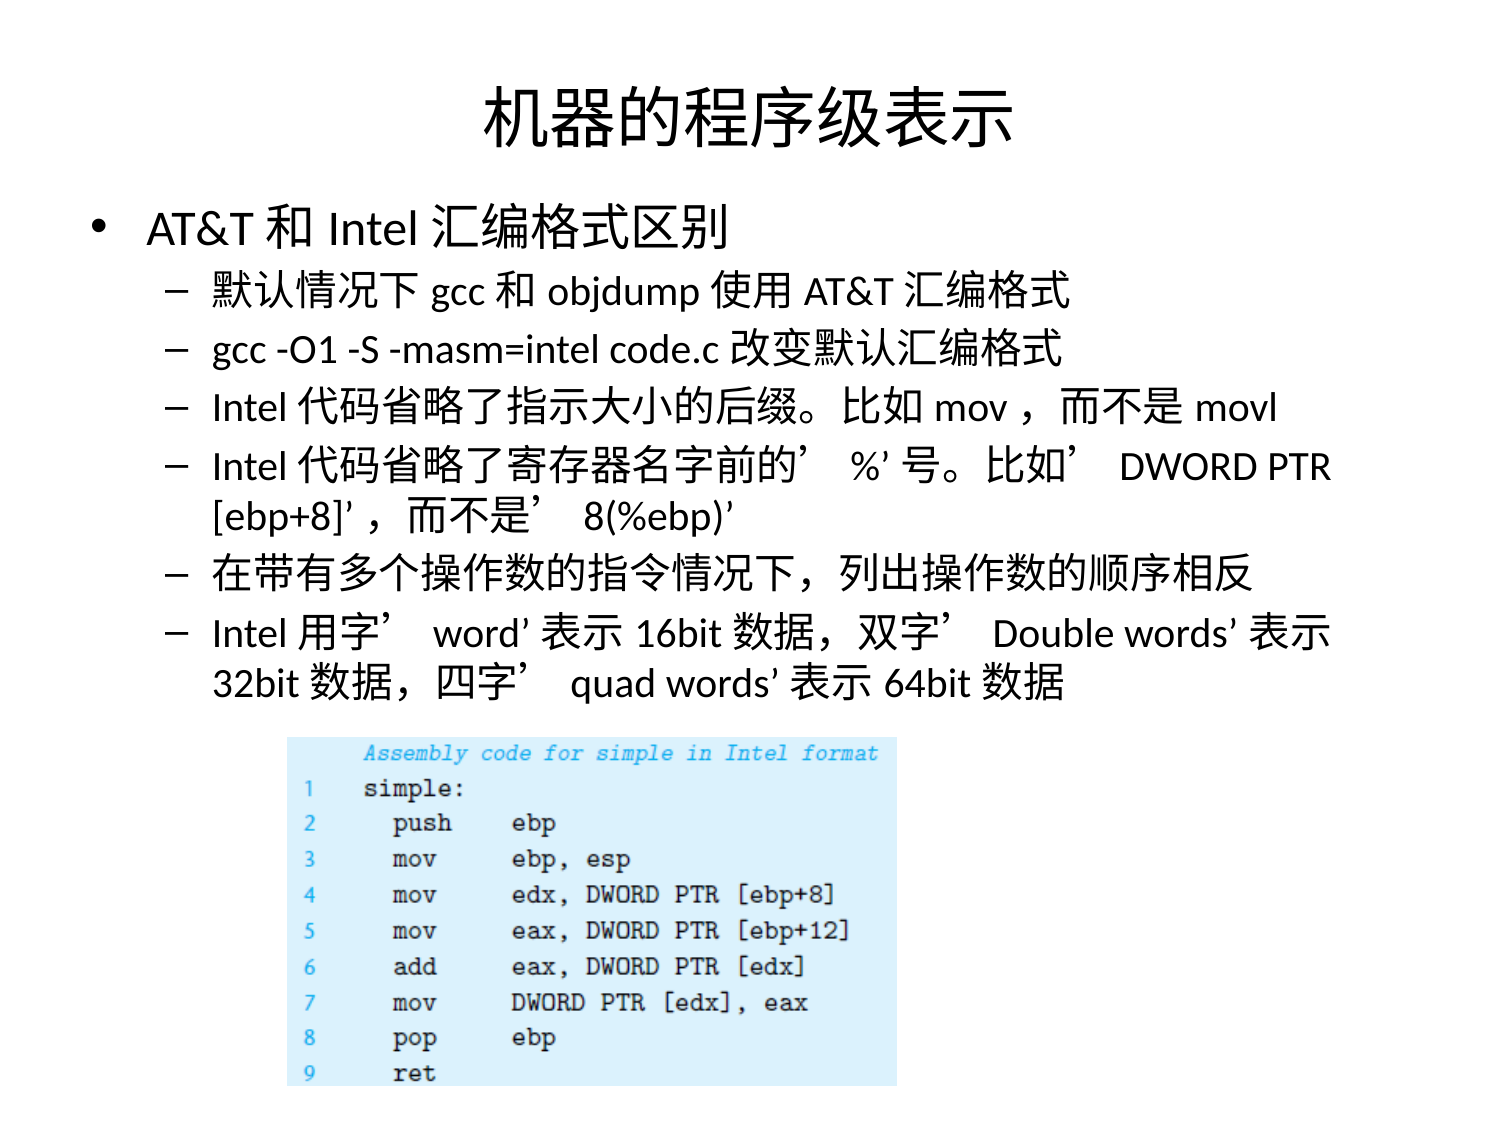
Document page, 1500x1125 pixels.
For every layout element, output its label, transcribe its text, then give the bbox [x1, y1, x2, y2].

picture [287, 737, 898, 1087]
title 机器的程序级表示 [75, 45, 1425, 187]
list AT&T和Intel汇编格式区别 默认情况下gcc和objdump使用AT&T汇编格式 gcc -O1 -S -masm=intel code.c改变默认汇编格式 Intel代码省略了指示大小的后缀。比如mov，而不是movl Intel代码省略了寄存器名字前的’%’号。比如’DWORD PTR [ebp+8]’，而不是’8(%ebp)’ 在带有多个操作数的指令情况下，列出操作数的顺序相反 Intel用字’word’表示16bit数据，双字’Double words’表示32bit数据，四字’quad words’表示64bit数据 [75, 187, 1425, 1100]
